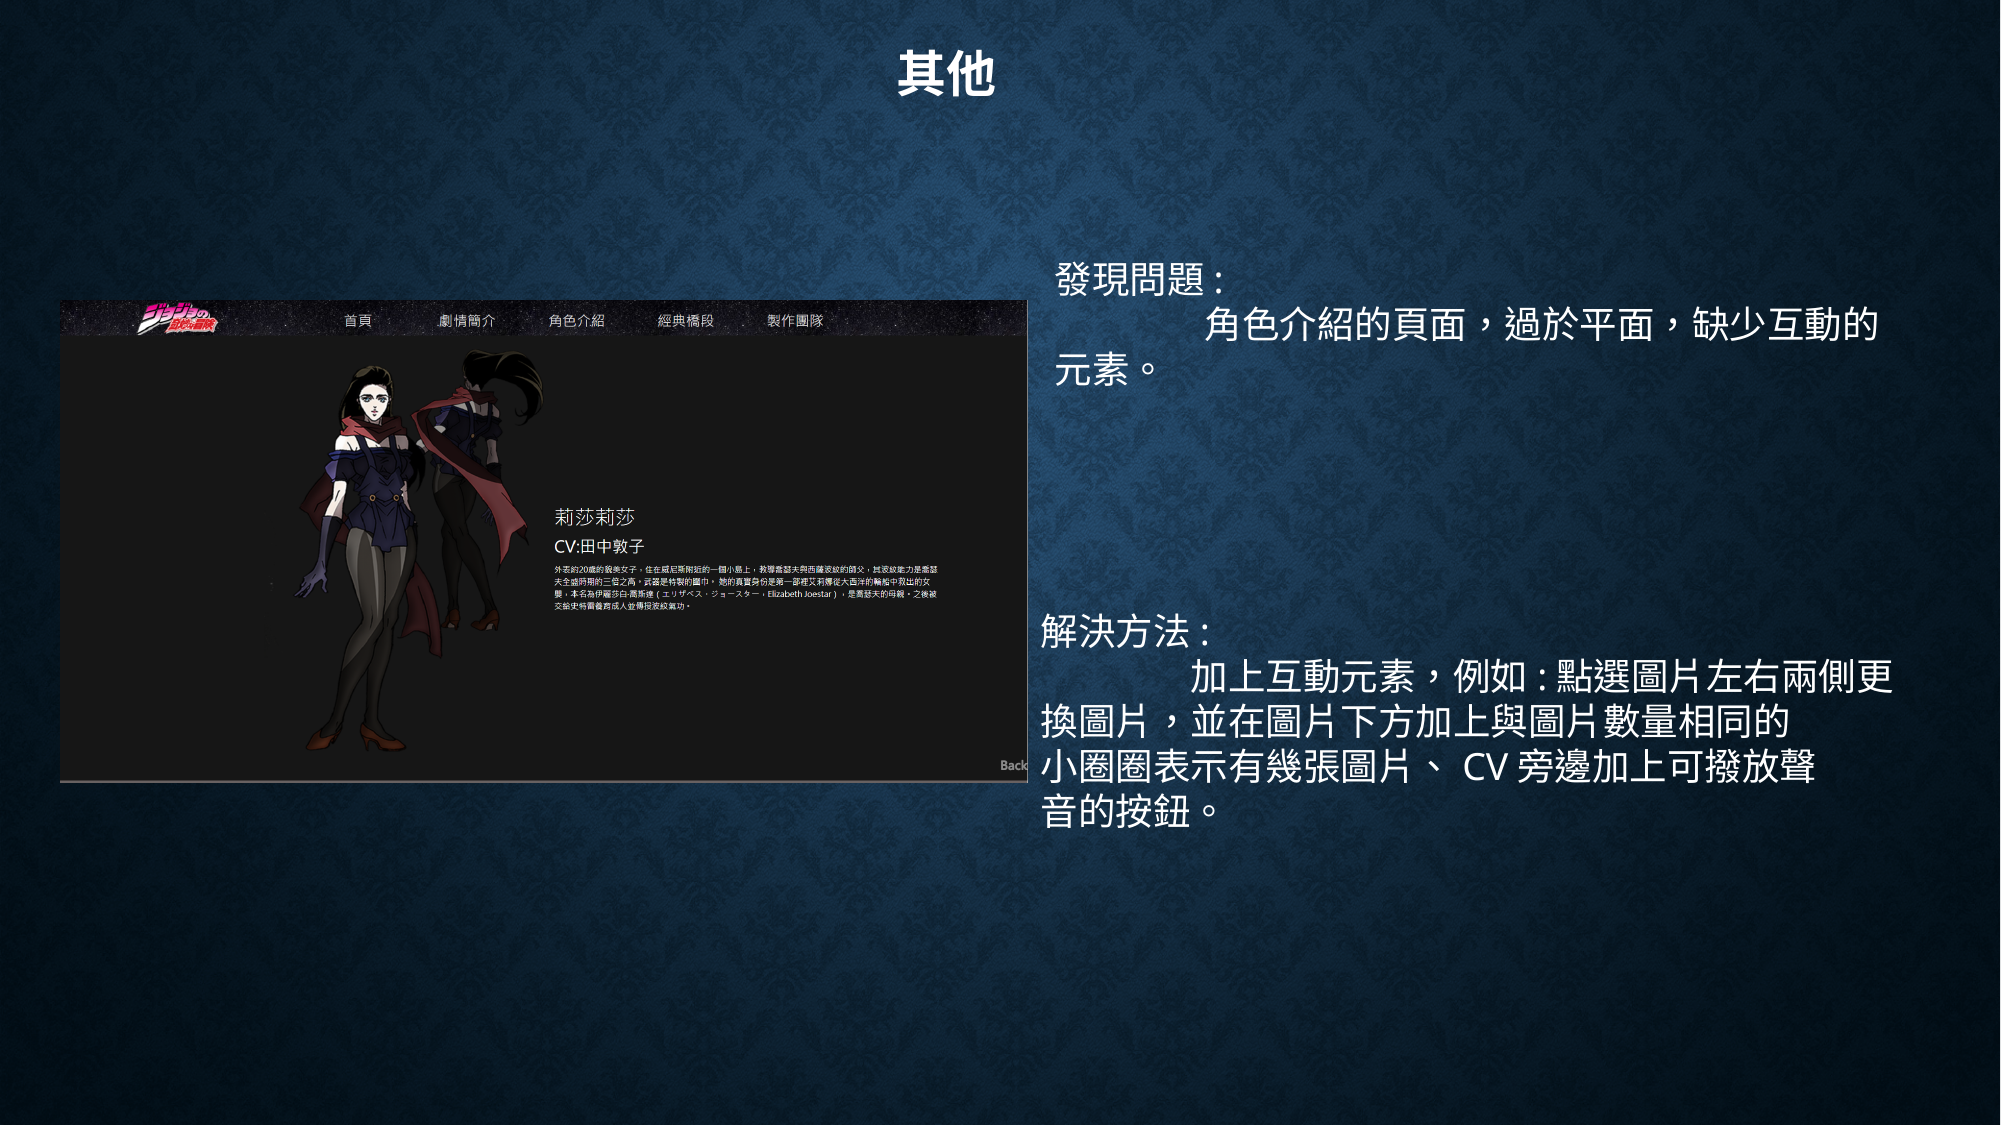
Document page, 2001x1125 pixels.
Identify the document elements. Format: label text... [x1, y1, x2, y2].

text_box 解決方法: 加上互動元素，例如:點選圖片左右兩側更 換圖片，並在圖片下方加上與圖片數量相同的 小圈圈表示有幾張圖片、CV旁邊加上可撥放聲 音的按鈕。 [1025, 600, 1909, 886]
text_box 其他 [881, 34, 2000, 110]
picture [59, 299, 1028, 783]
text_box 發現問題: 角色介紹的頁面，過於平面，缺少互動的 元素。 [1039, 248, 1895, 399]
